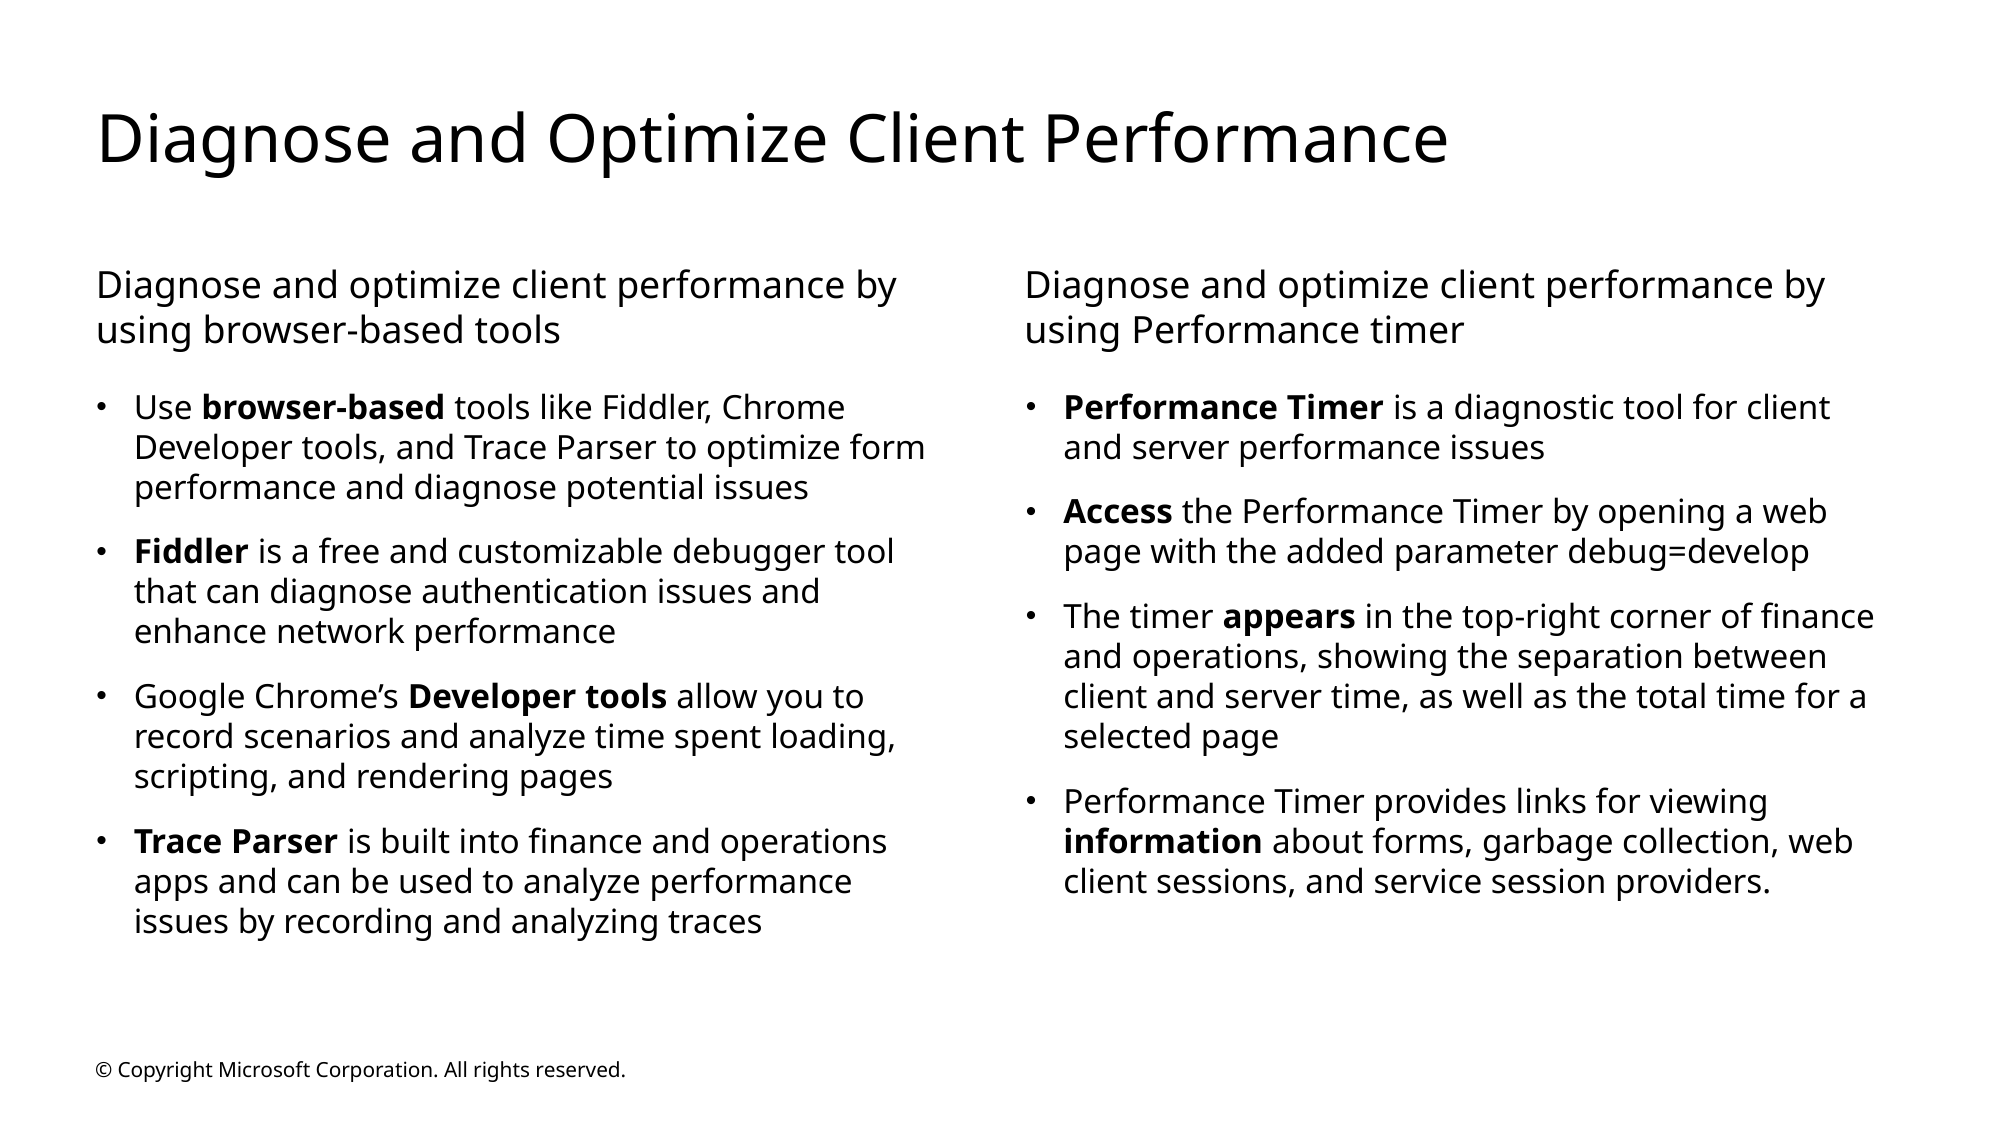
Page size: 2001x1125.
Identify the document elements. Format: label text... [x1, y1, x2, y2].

list Diagnose and optimize client performance by using Performance timer [1024, 261, 1881, 353]
list Use browser-based tools like Fiddler, Chrome Developer tools, and Trace Parser to optimize form performance and diagnose potential issues Fiddler is a free and customizable debugger tool that can diagnose authentication issues and enhance network performance Google Chrome’s Developer tools allow you to record scenarios and analyze time spent loading, scripting, and rendering pages Trace Parser is built into finance and operations apps and can be used to analyze performance issues by recording and analyzing traces [96, 385, 953, 947]
title Diagnose and Optimize Client Performance [96, 96, 1903, 177]
list Diagnose and optimize client performance by using browser-based tools [95, 261, 953, 353]
list Performance Timer is a diagnostic tool for client and server performance issues Access the Performance Timer by opening a web page with the added parameter debug=develop The timer appears in the top-right corner of finance and operations, showing the separation between client and server time, as well as the total time for a selected page Performance Timer provides links for viewing information about forms, garbage collection, web client sessions, and service session providers. [1025, 385, 1877, 906]
